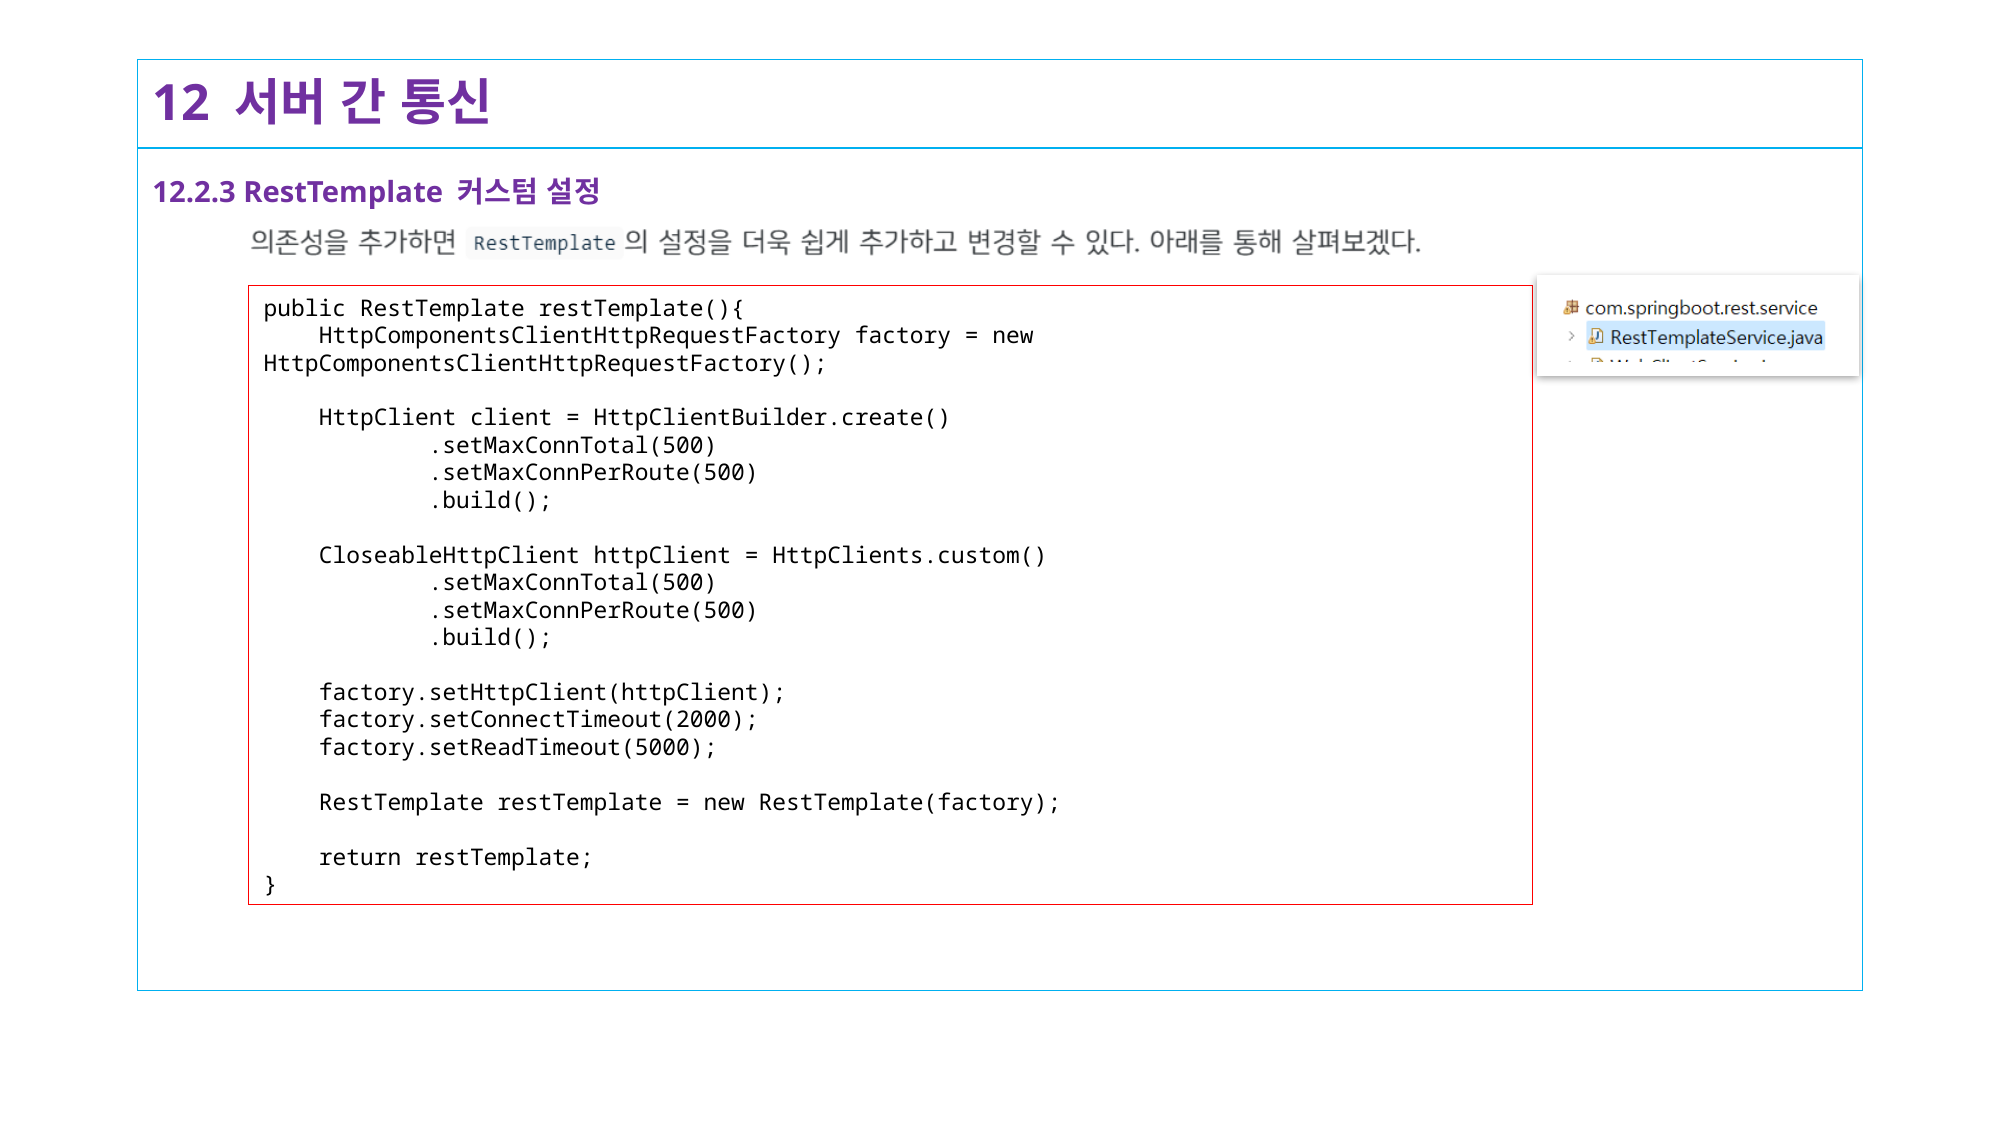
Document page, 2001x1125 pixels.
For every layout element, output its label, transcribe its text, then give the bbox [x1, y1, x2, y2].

picture [236, 210, 1441, 279]
text_box public RestTemplate restTemplate(){ HttpComponentsClientHttpRequestFactory factory = new HttpComponentsClientHttpRequestFactory(); HttpClient client = HttpClientBuilder.create() .setMaxConnTotal(500) .setMaxConnPerRoute(500) .build(); CloseableHttpClient httpClient = HttpClients.custom() .setMaxConnTotal(500) .setMaxConnPerRoute(500) .build(); factory.setHttpClient(httpClient); factory.setConnectTimeout(2000); factory.setReadTimeout(5000); RestTemplate restTemplate = new RestTemplate(factory); return restTemplate; } [248, 285, 1533, 905]
picture [1551, 289, 1844, 362]
list 12.2.3 RestTemplate 커스텀 설정 [137, 148, 1863, 991]
title 12 서버 간 통신 [137, 59, 1863, 148]
